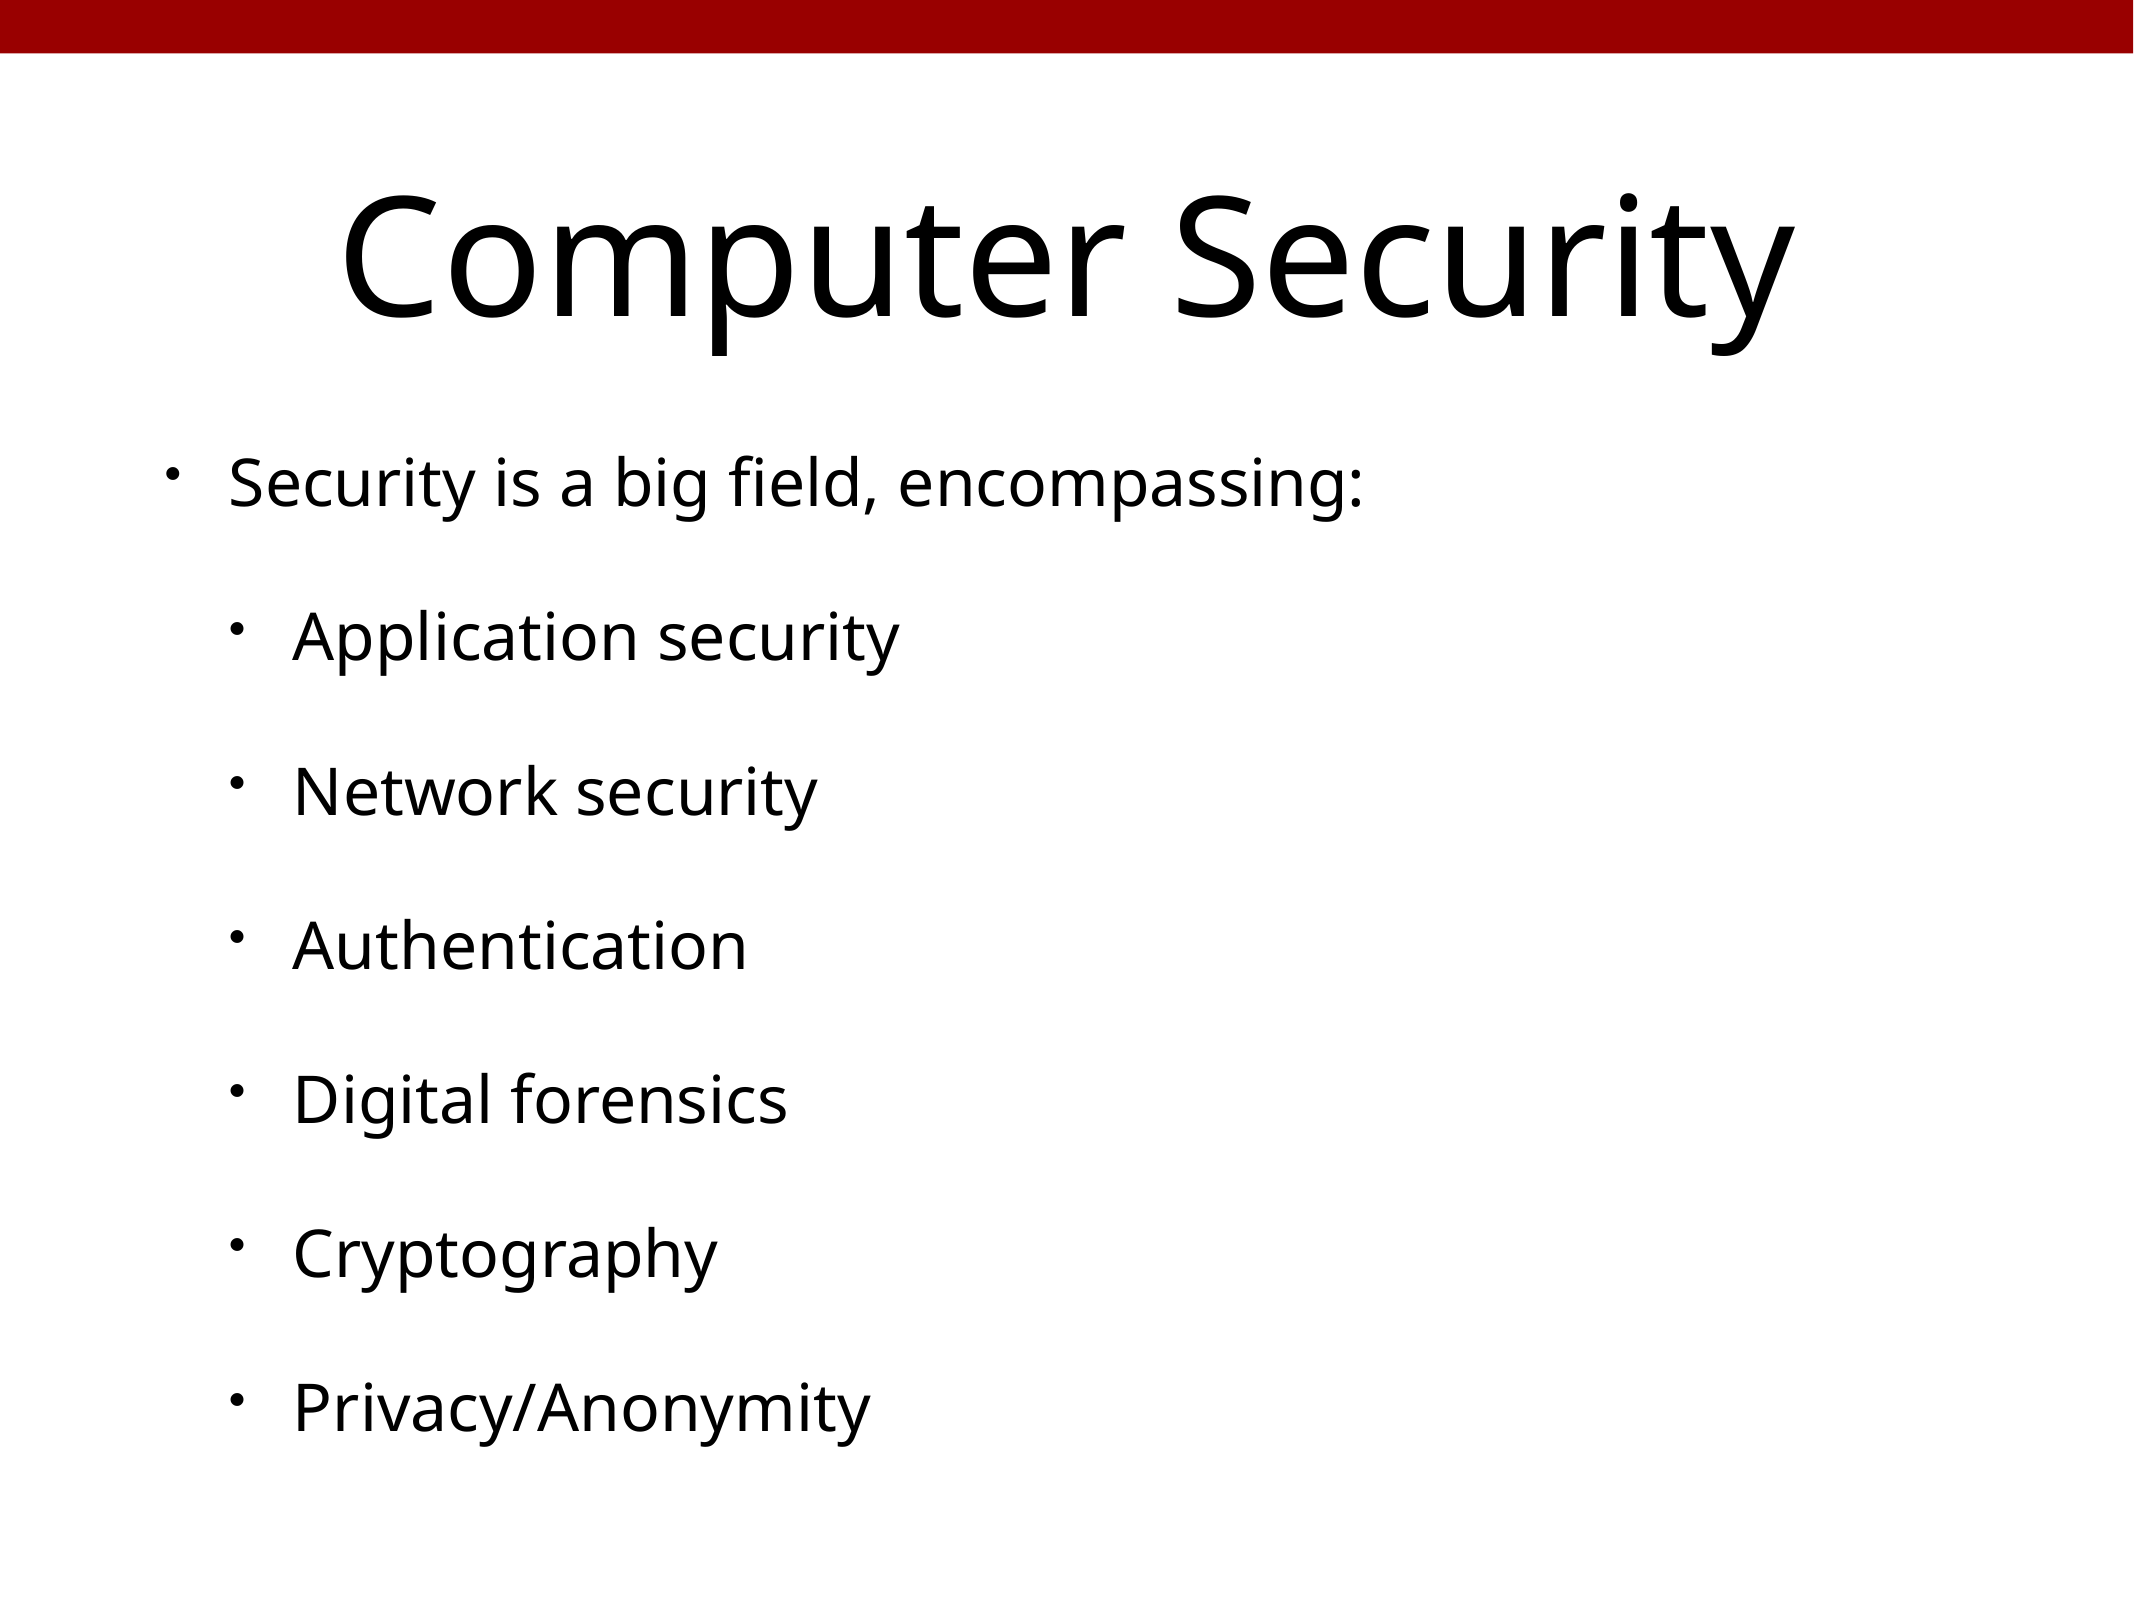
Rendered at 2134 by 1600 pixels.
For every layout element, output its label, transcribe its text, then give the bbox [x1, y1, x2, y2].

list Security is a big field, encompassing: Application security Network security Authentication Digital forensics Cryptography Privacy/Anonymity [155, 426, 1978, 1459]
title Computer Security [155, 72, 1978, 426]
